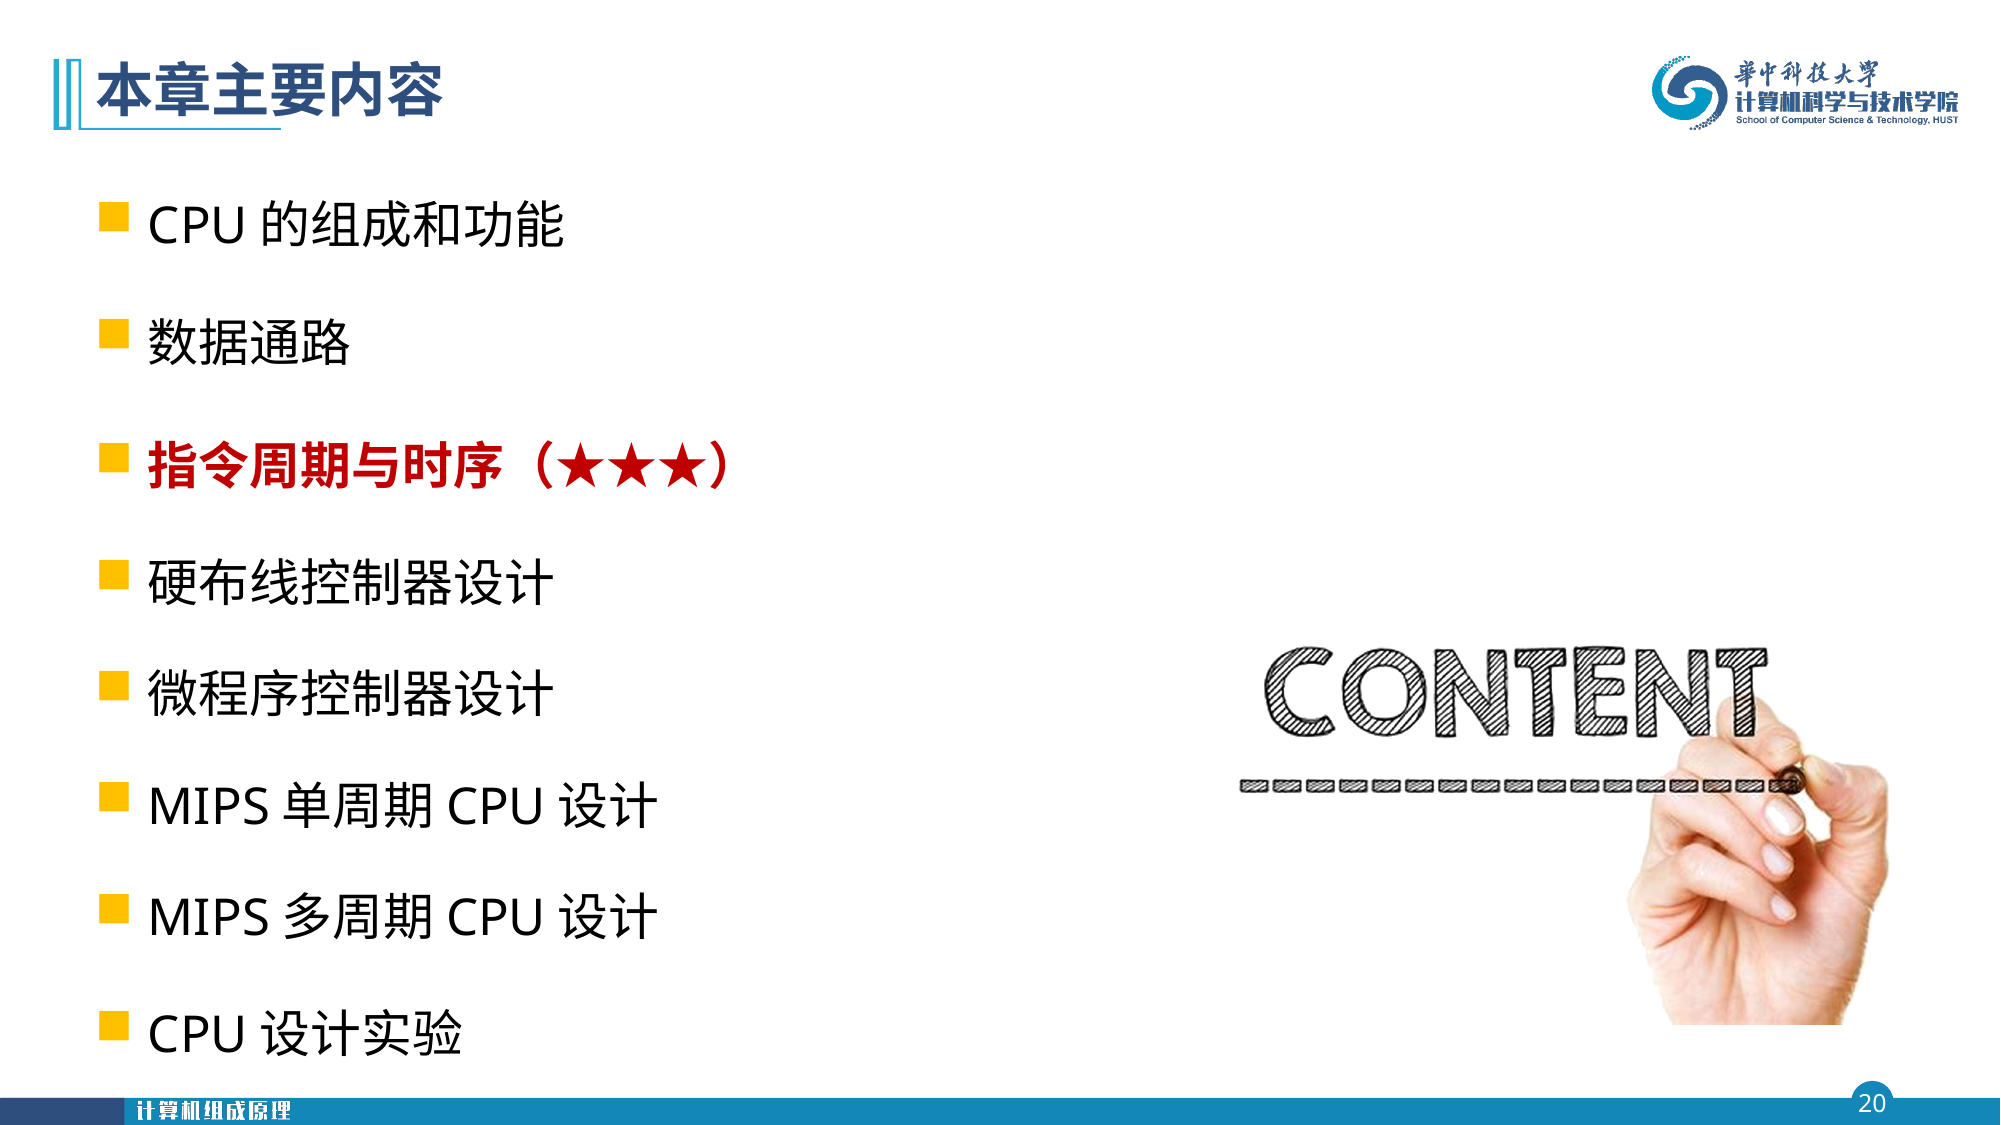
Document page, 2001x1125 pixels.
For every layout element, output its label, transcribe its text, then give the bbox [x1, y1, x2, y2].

picture [1183, 520, 1939, 1025]
picture [1805, 56, 1958, 130]
title 本章主要内容 [80, 42, 1805, 144]
list CPU的组成和功能 数据通路 指令周期与时序（★★★） 硬布线控制器设计 微程序控制器设计 MIPS单周期CPU设计 MIPS多周期CPU设计 CPU设计实验 [80, 154, 1805, 1080]
